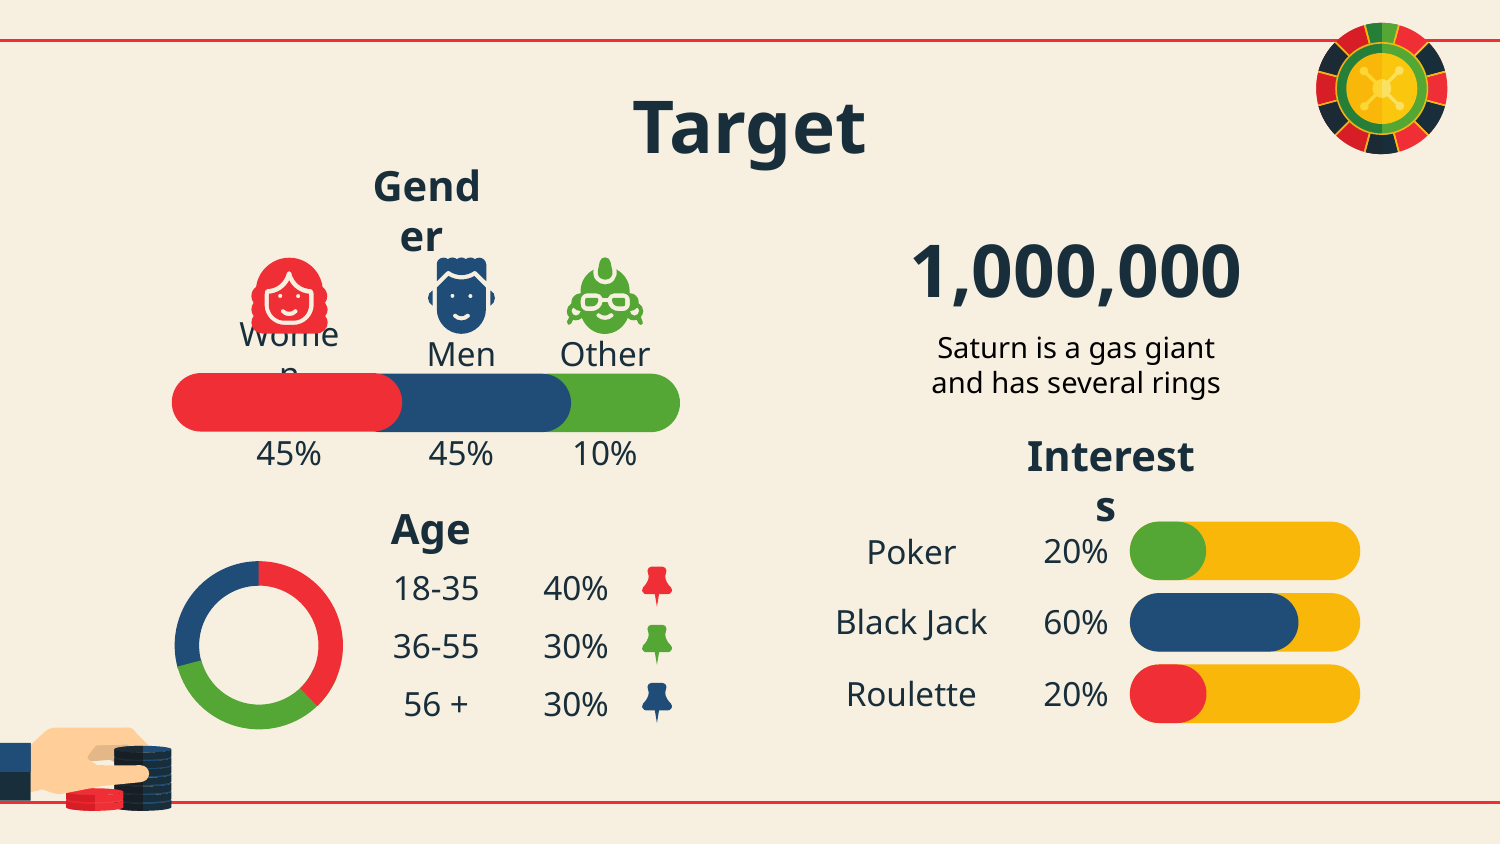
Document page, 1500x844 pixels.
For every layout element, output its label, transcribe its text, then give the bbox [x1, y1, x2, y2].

text_box 60% [1011, 601, 1138, 642]
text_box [1315, 22, 1448, 155]
text_box 10% [529, 432, 680, 473]
text_box [641, 682, 672, 724]
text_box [566, 257, 644, 335]
text_box [1129, 664, 1207, 724]
text_box 36-55 [361, 625, 511, 666]
text_box 1,000,000 [893, 221, 1259, 316]
text_box Women [214, 333, 365, 373]
text_box [378, 373, 572, 433]
text_box [546, 373, 681, 433]
text_box [1180, 521, 1361, 581]
text_box 40% [511, 566, 641, 607]
text_box Roulette [811, 672, 1012, 713]
text_box Men [386, 333, 529, 373]
text_box 20% [1012, 672, 1138, 713]
text_box [1129, 593, 1299, 652]
text_box 45% [214, 432, 365, 473]
text_box 45% [386, 433, 529, 473]
text_box 30% [511, 625, 641, 666]
text_box Other [529, 333, 680, 374]
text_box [251, 257, 328, 334]
text_box [1129, 521, 1207, 581]
text_box Poker [811, 530, 1012, 571]
text_box Saturn is a gas giant and has several rings [893, 317, 1259, 411]
text_box 18-35 [361, 566, 511, 607]
text_box Age [361, 498, 512, 558]
text_box Gender [346, 180, 507, 239]
text_box [258, 561, 343, 707]
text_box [0, 722, 172, 812]
text_box [177, 660, 317, 730]
text_box [641, 624, 672, 665]
text_box [1178, 664, 1361, 724]
text_box [174, 561, 258, 666]
title Target [118, 77, 1382, 172]
text_box 30% [511, 682, 641, 723]
text_box [171, 373, 403, 432]
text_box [427, 257, 496, 335]
text_box [1275, 593, 1361, 652]
text_box [641, 566, 672, 607]
text_box 20% [1011, 529, 1138, 570]
text_box 56 + [361, 682, 511, 723]
text_box Black Jack [811, 601, 1011, 642]
text_box Interests [1011, 450, 1211, 509]
